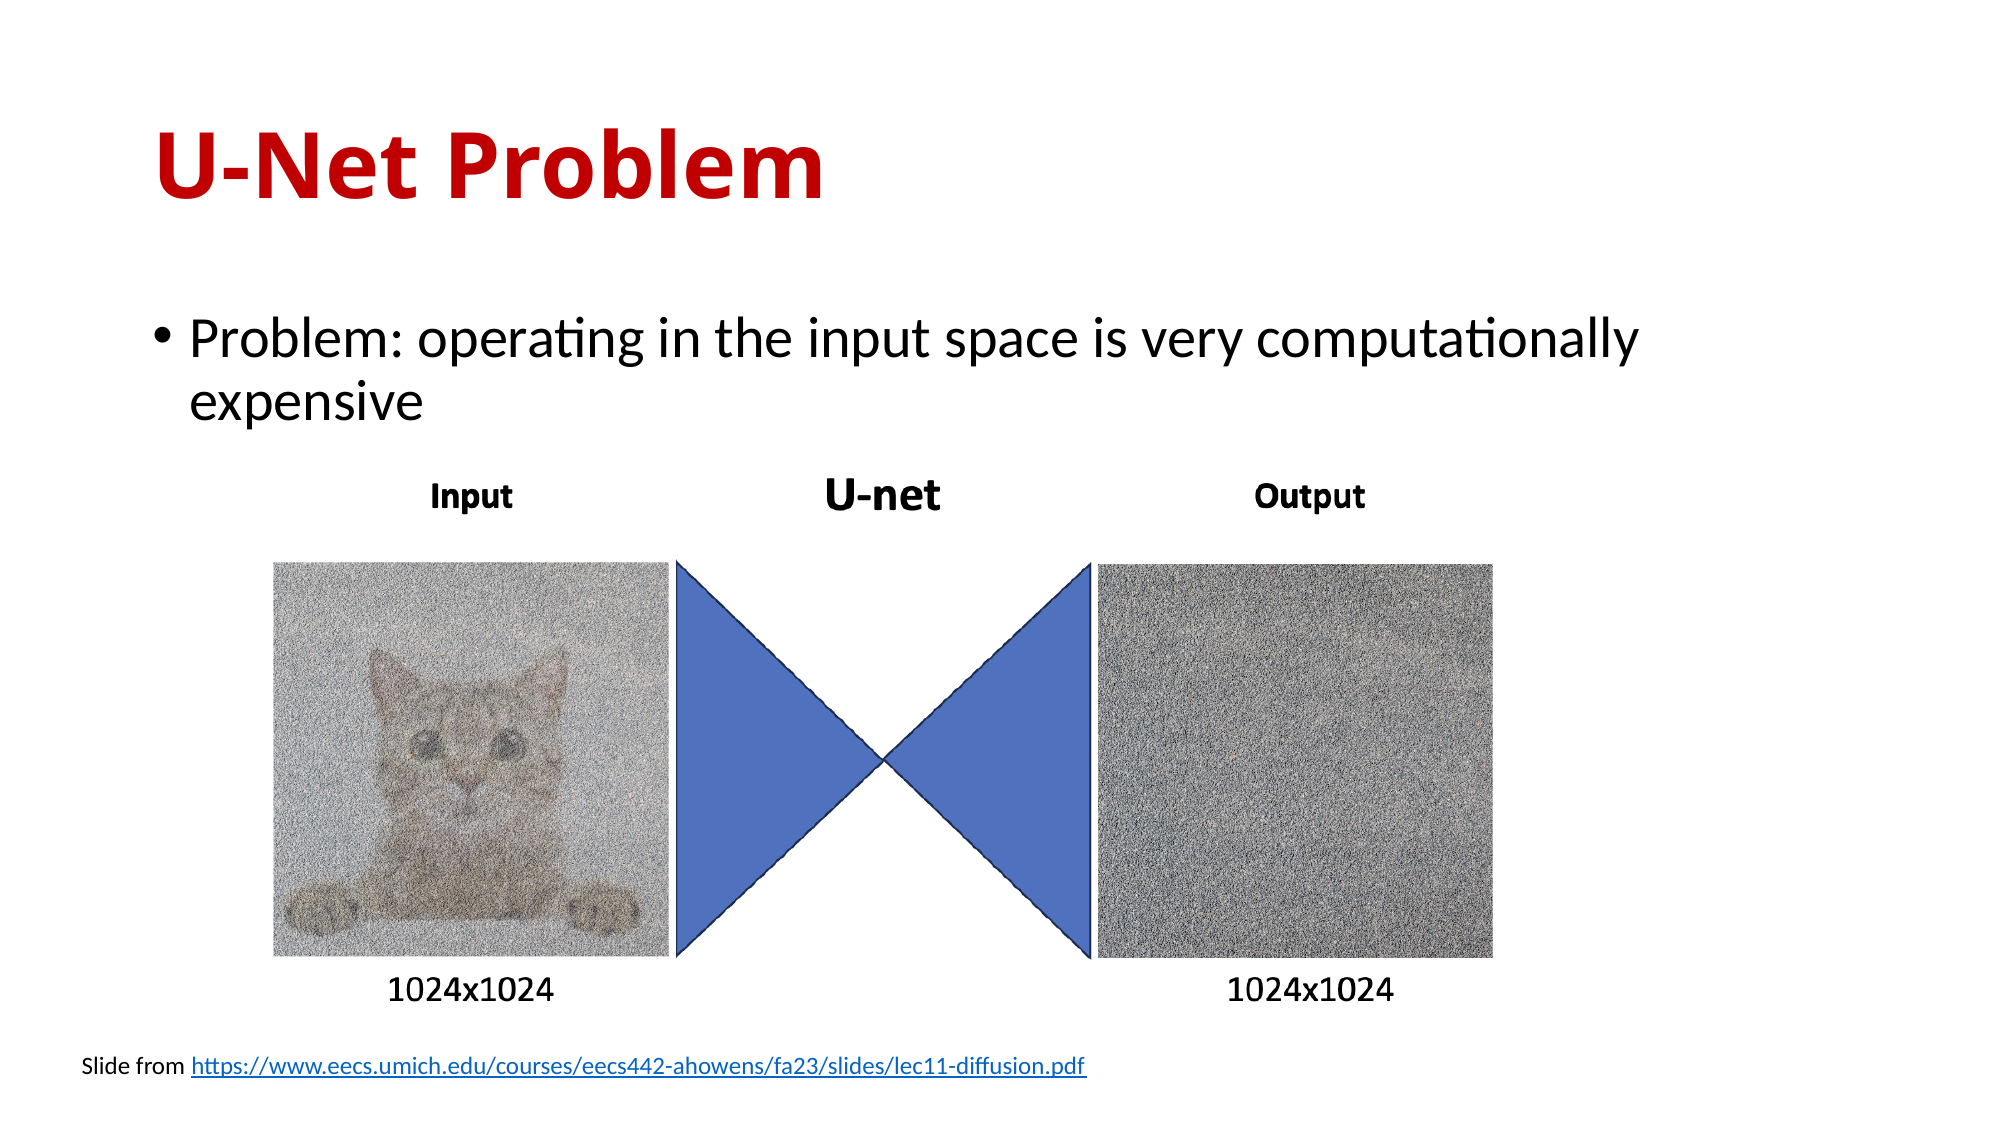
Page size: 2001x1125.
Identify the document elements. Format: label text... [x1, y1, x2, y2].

title U-Net Problem [137, 59, 1863, 278]
text_box Slide from https://www.eecs.umich.edu/courses/eecs442-ahowens/fa23/slides/lec11-diffusion.pdf [66, 1042, 1108, 1087]
picture [240, 456, 1555, 1014]
list Problem: operating in the input space is very computationally expensive [137, 299, 1863, 1014]
